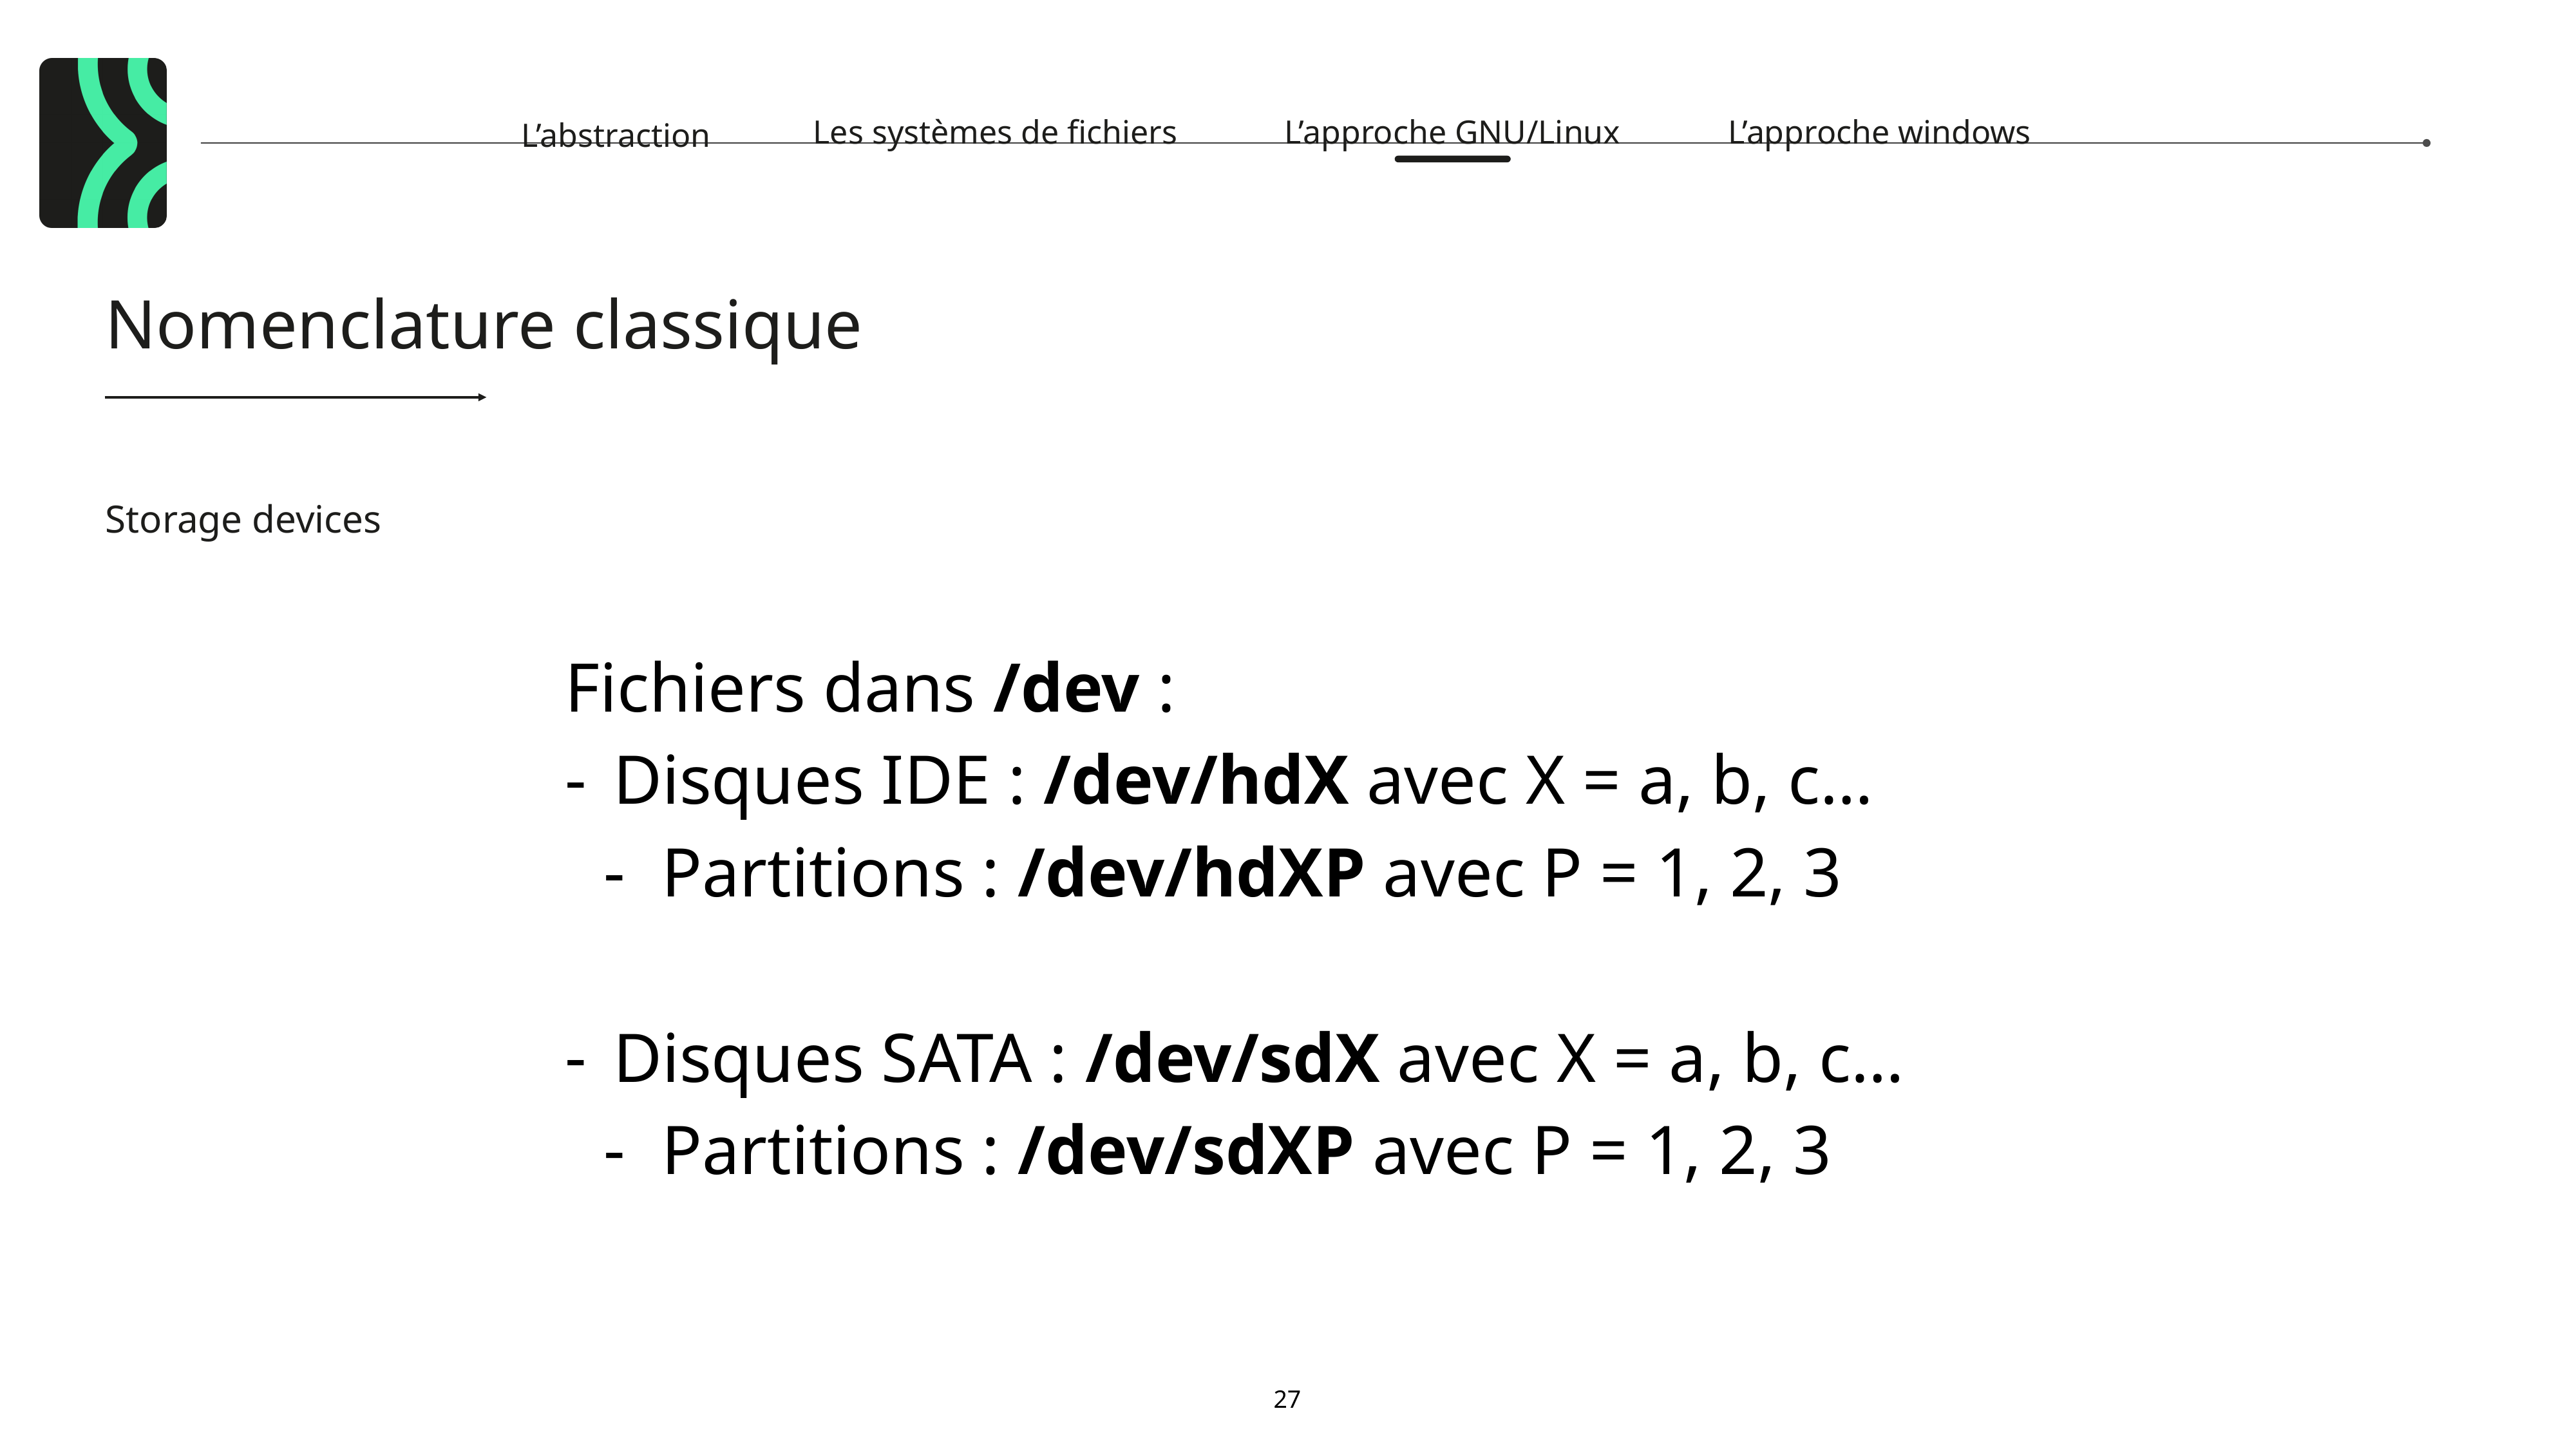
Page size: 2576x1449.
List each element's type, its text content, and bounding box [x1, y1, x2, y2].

text_box Nomenclature classique [100, 276, 1513, 368]
text_box L’approche GNU/Linux [1258, 144, 1647, 156]
text_box Les systèmes de fichiers [786, 144, 1205, 156]
text_box L’approche windows [1701, 106, 2059, 142]
text_box L’abstraction [499, 144, 733, 159]
text_box Storage devices [100, 489, 471, 545]
text_box [1394, 156, 1511, 163]
text_box L’approche windows [1701, 144, 2059, 156]
text_box Les systèmes de fichiers [786, 106, 1205, 142]
slide_number ‹#› [1267, 571, 1307, 1423]
text_box L’approche GNU/Linux [1258, 106, 1647, 142]
text_box L’abstraction [499, 109, 733, 142]
text_box Fichiers dans /dev : Disques IDE : /dev/hdX avec X = a, b, c… Partitions : /dev/hdXP avec P = 1, 2, 3 Disques SATA : /dev/sdX avec X = a, b, c… Partitions : /dev/sdXP avec P = 1, 2, 3 [555, 439, 2548, 1382]
picture [39, 58, 167, 228]
